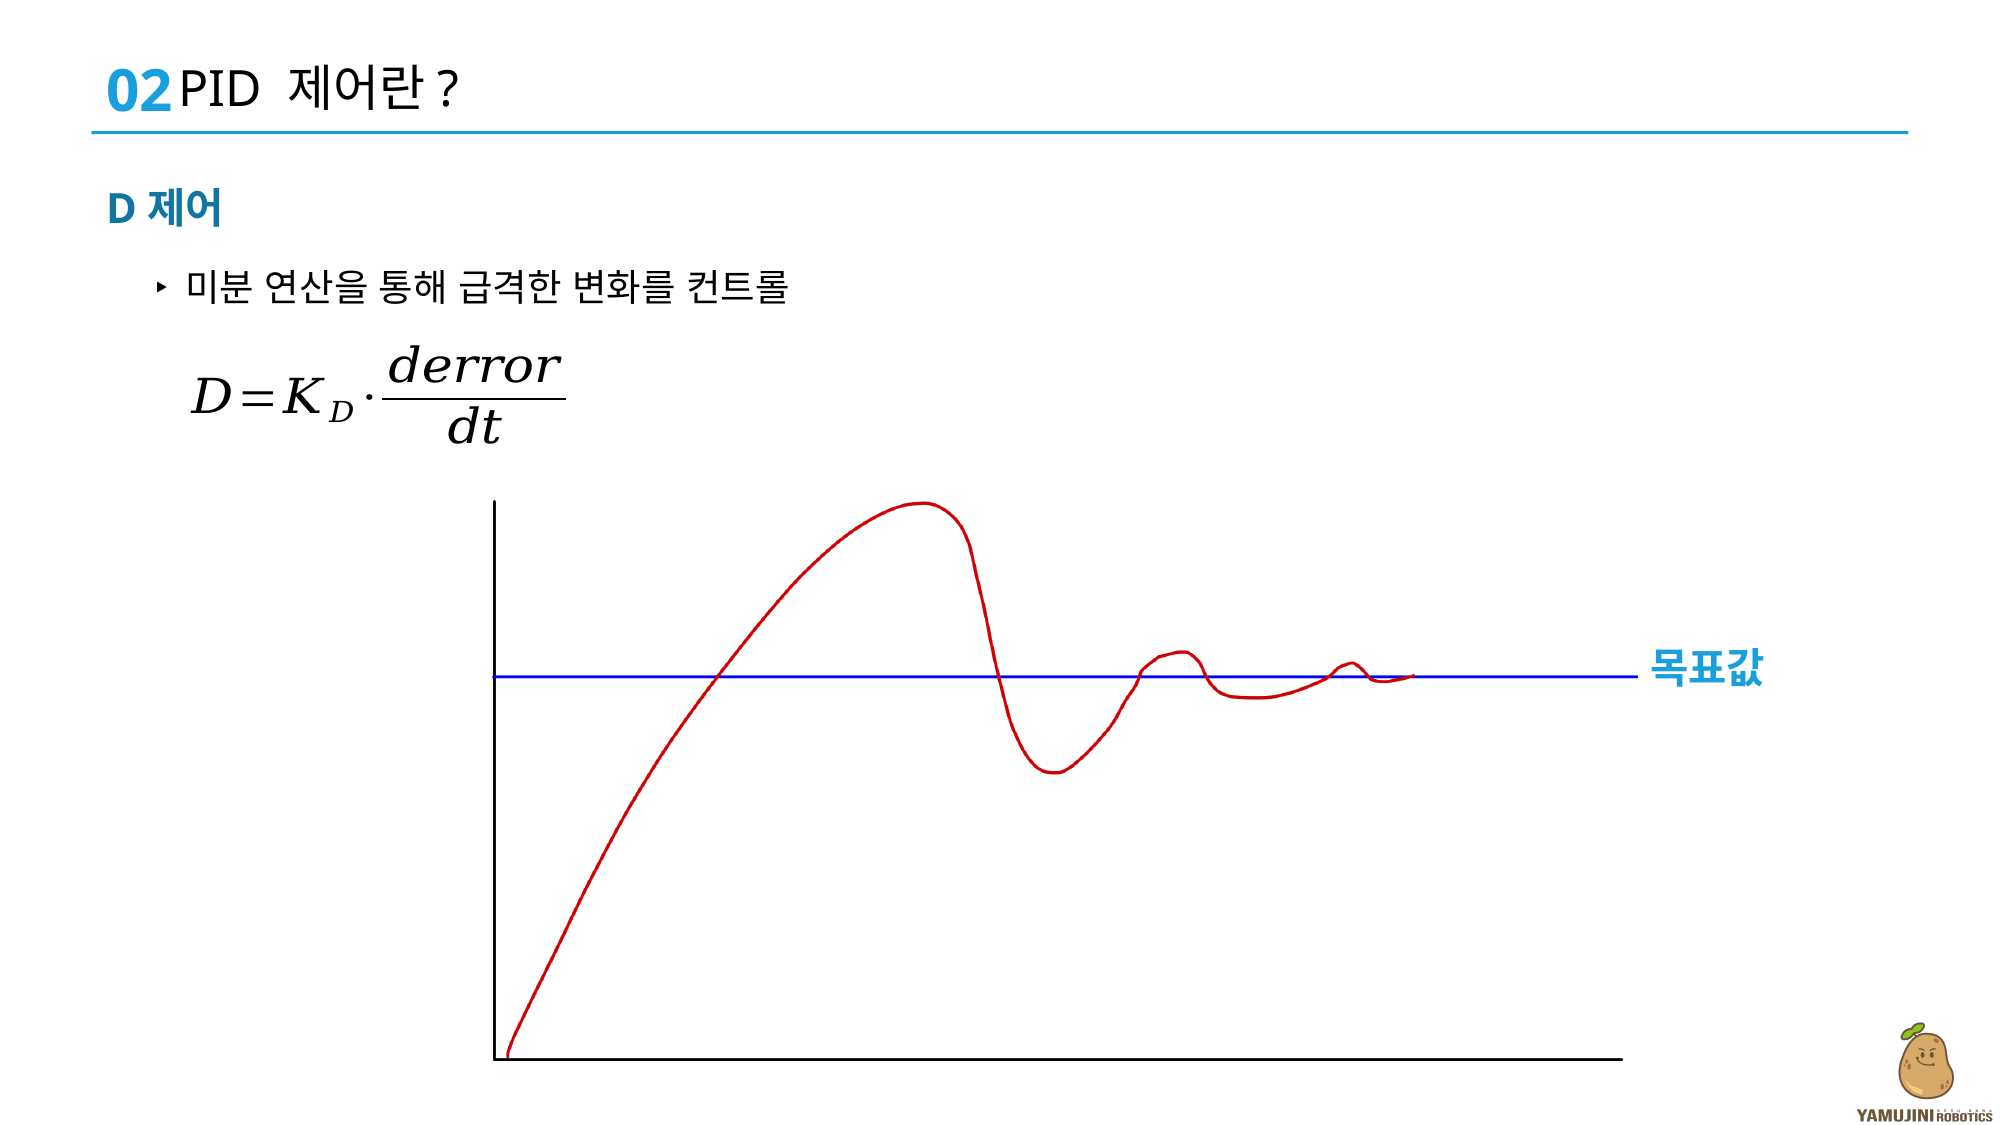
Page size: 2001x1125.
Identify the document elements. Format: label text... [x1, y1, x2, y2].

text_box PID 제어란? [163, 49, 474, 125]
text_box ‣ 미분 연산을 통해 급격한 변화를 컨트롤 [139, 248, 1824, 317]
text_box [90, 130, 1909, 135]
picture [492, 500, 1638, 1061]
text_box 02 [91, 45, 188, 131]
text_box D제어 [91, 164, 1027, 239]
text_box 목표값 [1638, 624, 1791, 700]
